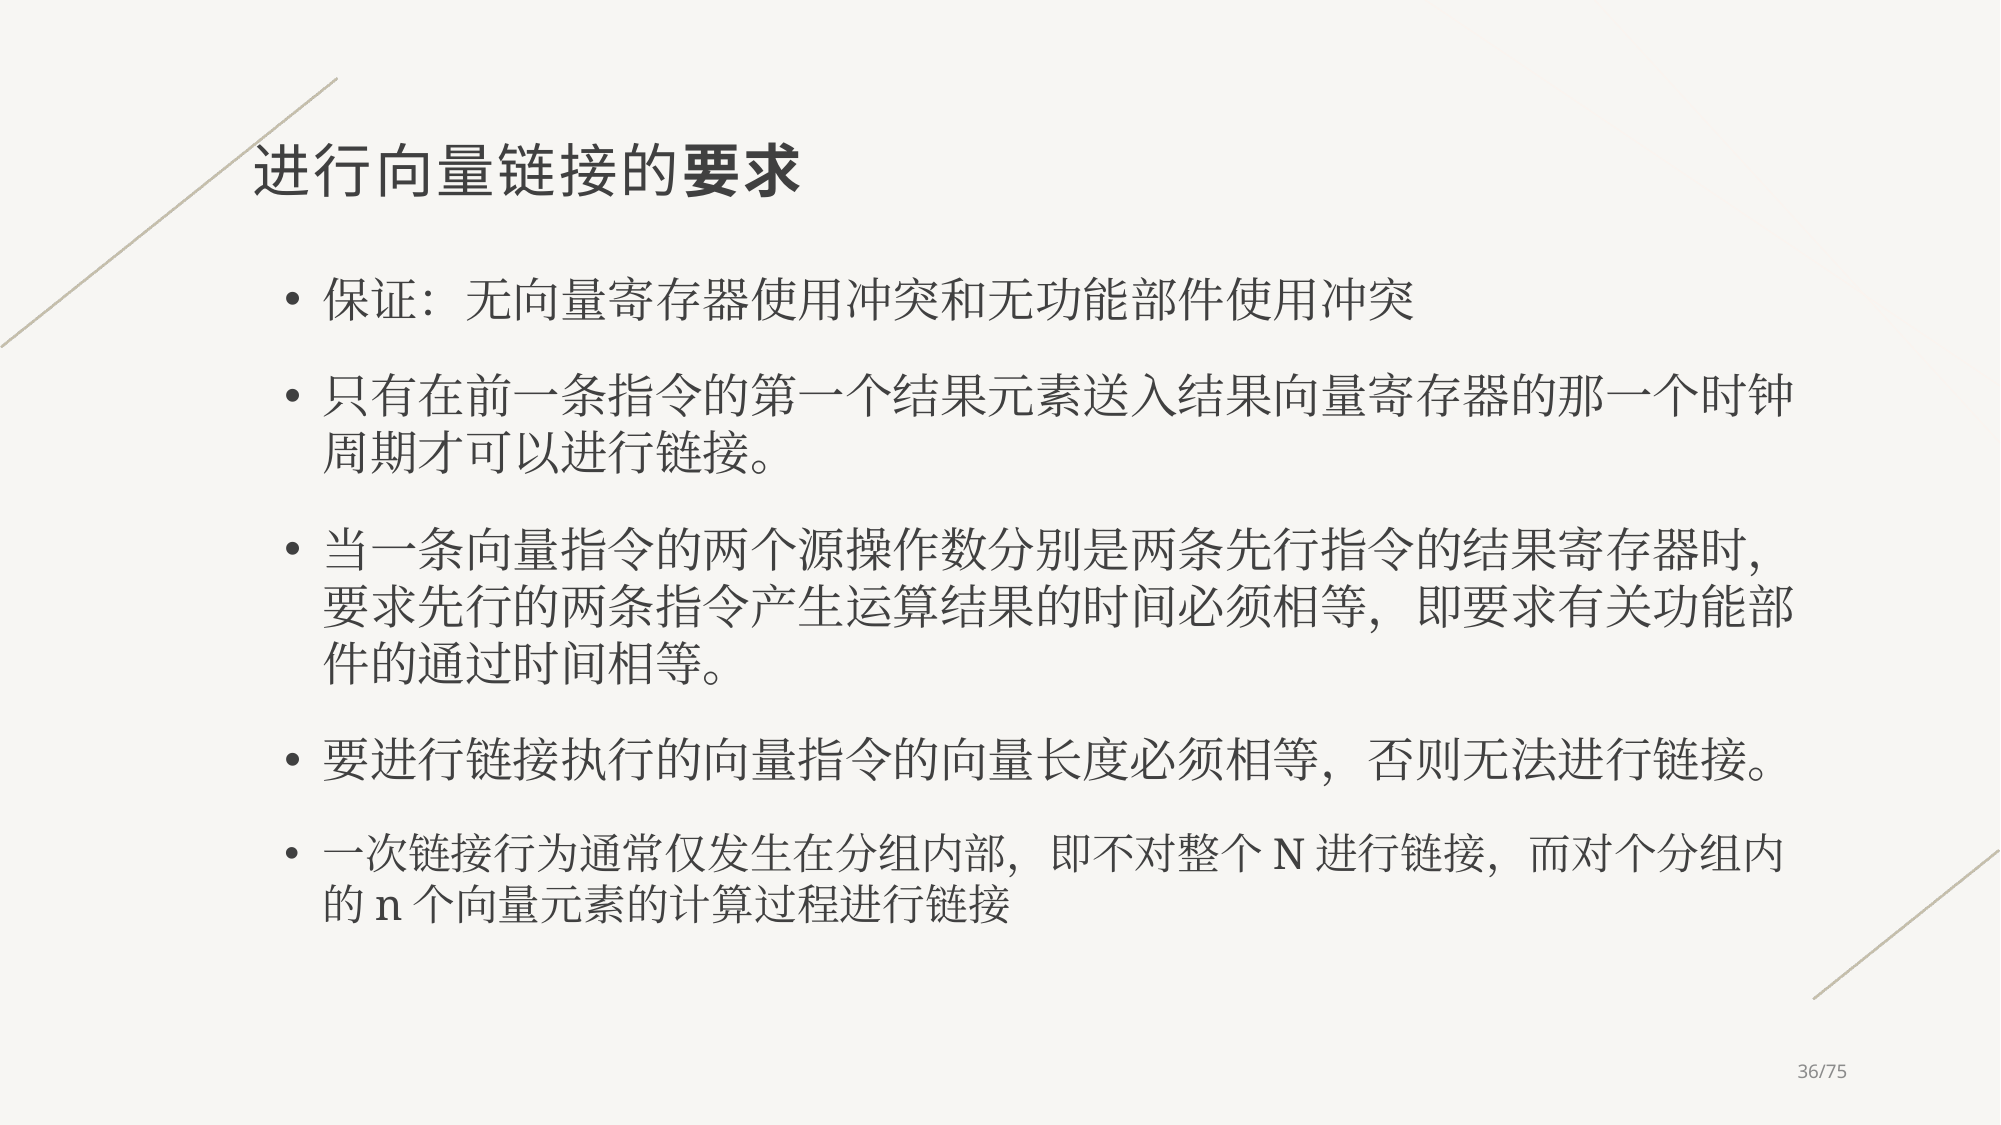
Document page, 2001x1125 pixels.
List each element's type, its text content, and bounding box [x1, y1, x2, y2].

title 进行向量链接的要求 [237, 98, 1763, 250]
slide_number 36/75 [1412, 1042, 1863, 1103]
picture [0, 77, 338, 348]
list 保证：无向量寄存器使用冲突和无功能部件使用冲突 只有在前一条指令的第一个结果元素送入结果向量寄存器的那一个时钟周期才可以进行链接。 当一条向量指令的两个源操作数分别是两条先行指令的结果寄存器时，要求先行的两条指令产生运算结果的时间必须相等，即要求有关功能部件的通过时间相等。 要进行链接执行的向量指令的向量长度必须相等，否则无法进行链接。 一次链接行为通常仅发生在分组内部，即不对整个N进行链接，而对个分组内的n个向量元素的计算过程进行链接 [192, 262, 1815, 948]
picture [1812, 849, 2000, 1000]
